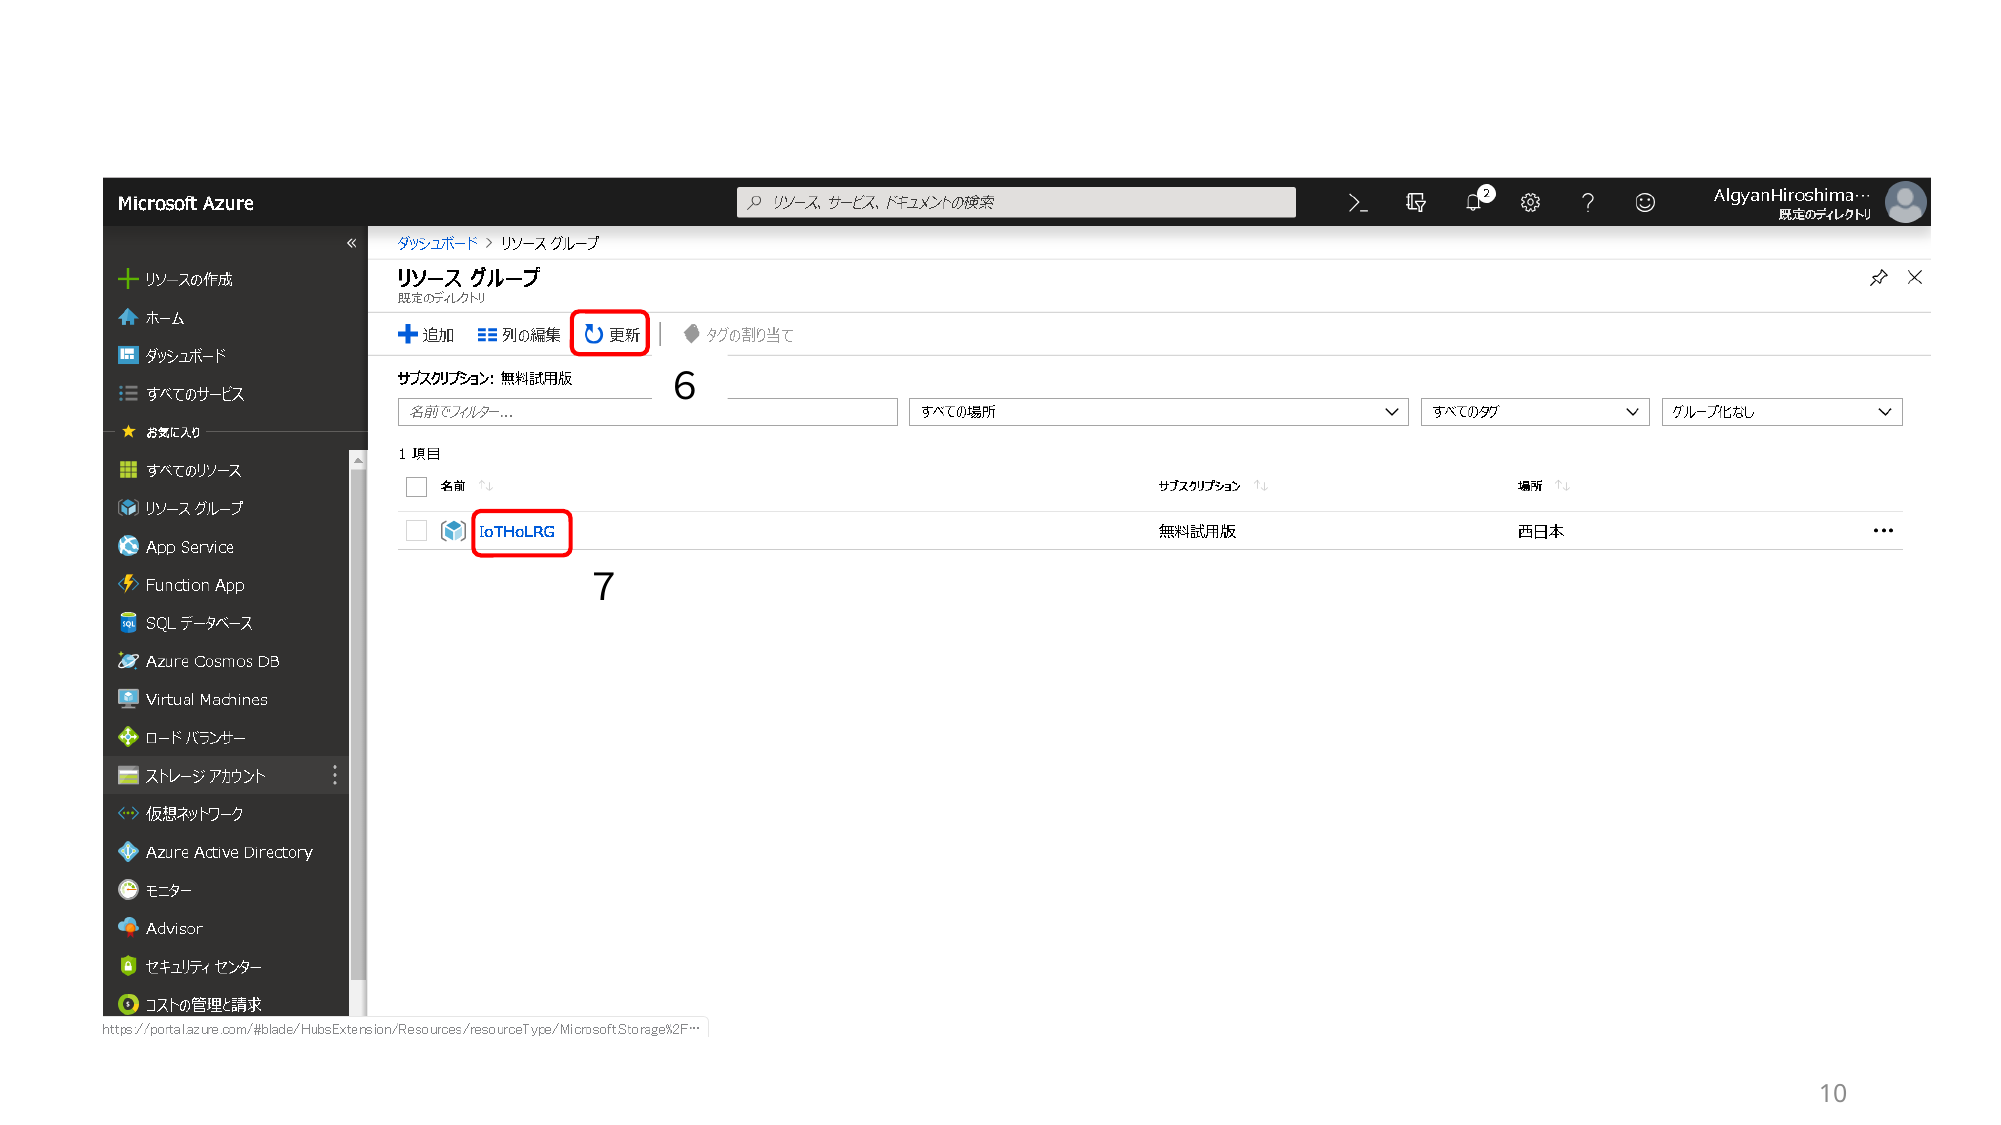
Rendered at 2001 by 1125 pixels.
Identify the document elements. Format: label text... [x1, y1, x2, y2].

slide_number 10 [1412, 1064, 1863, 1125]
picture [103, 176, 1931, 1037]
